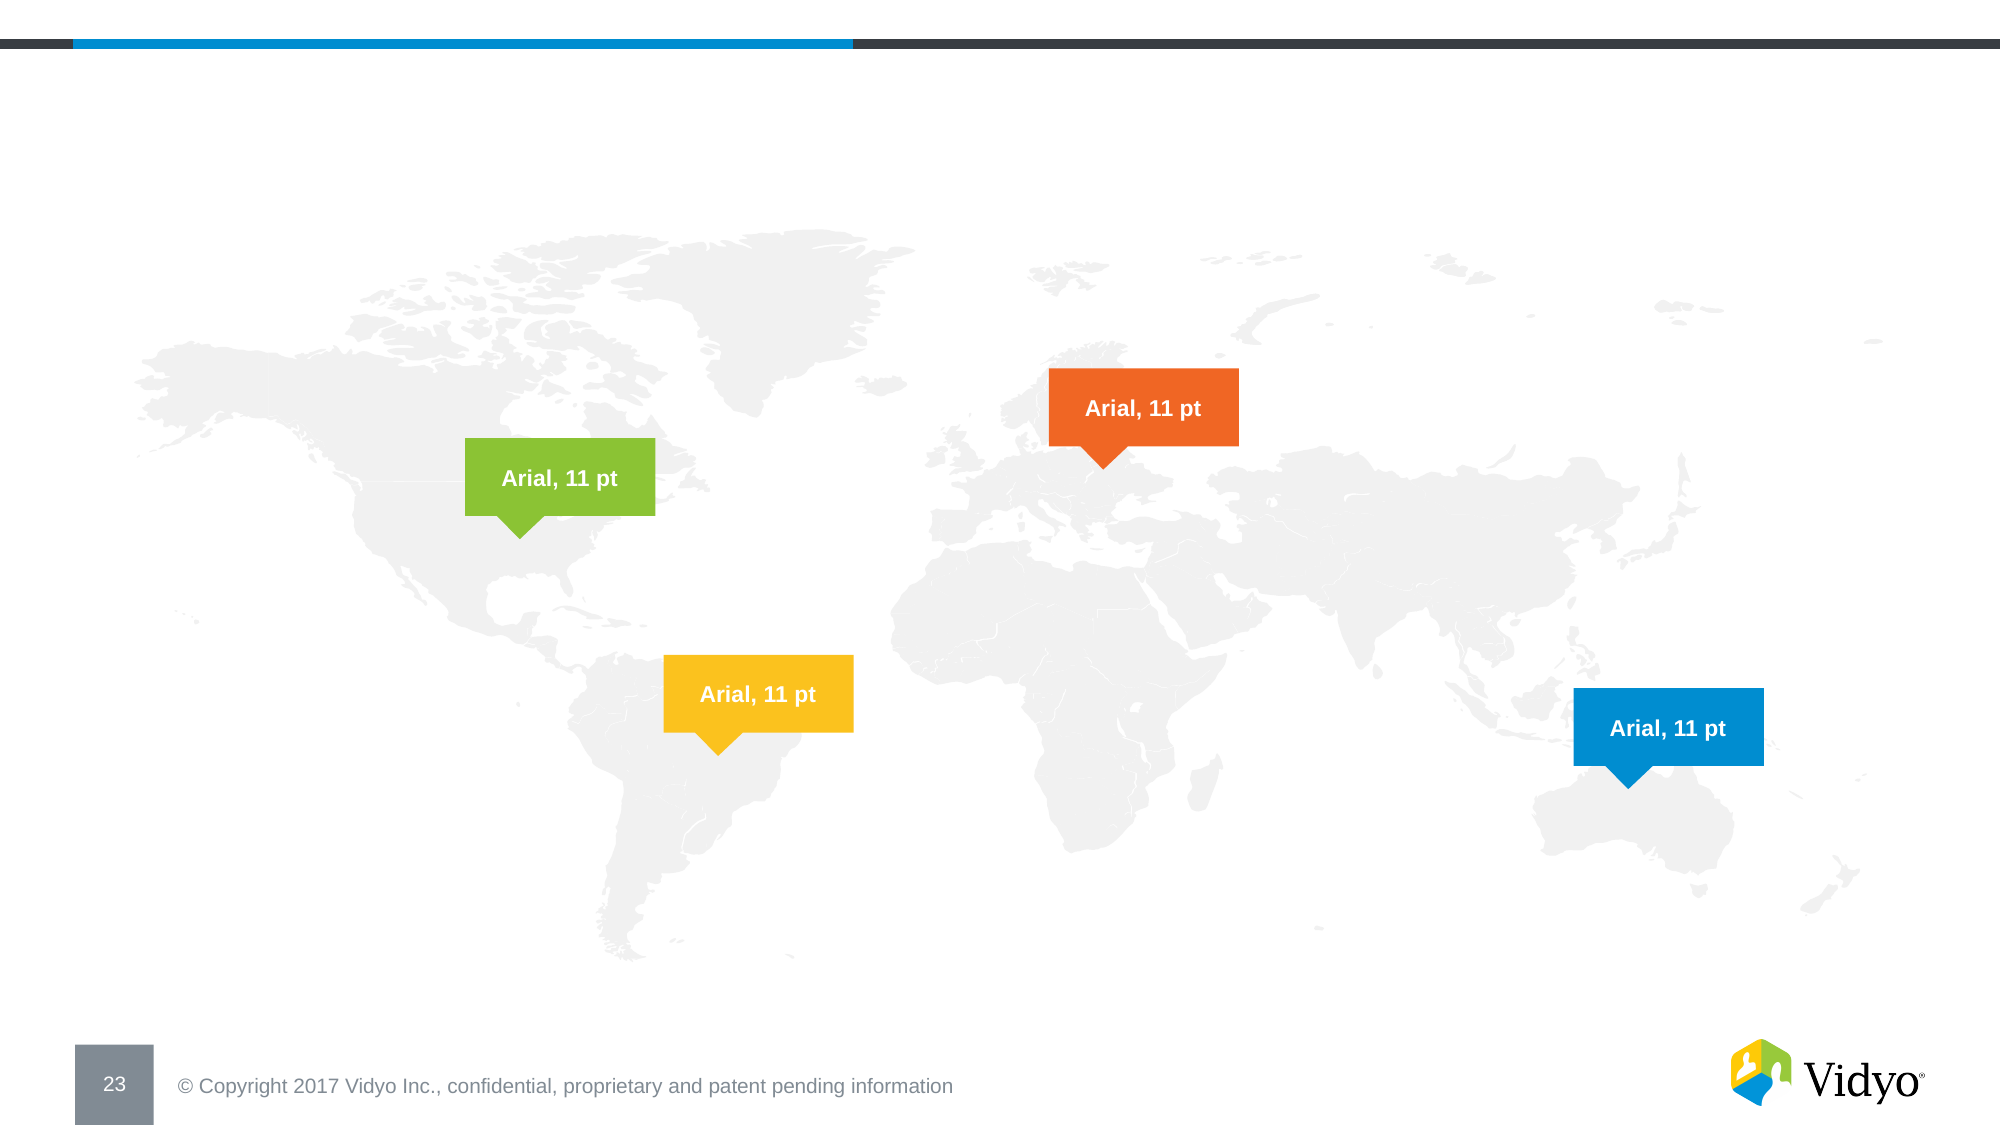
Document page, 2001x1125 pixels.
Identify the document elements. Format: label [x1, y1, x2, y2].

text_box [134, 229, 1883, 963]
picture [1731, 1039, 1925, 1106]
